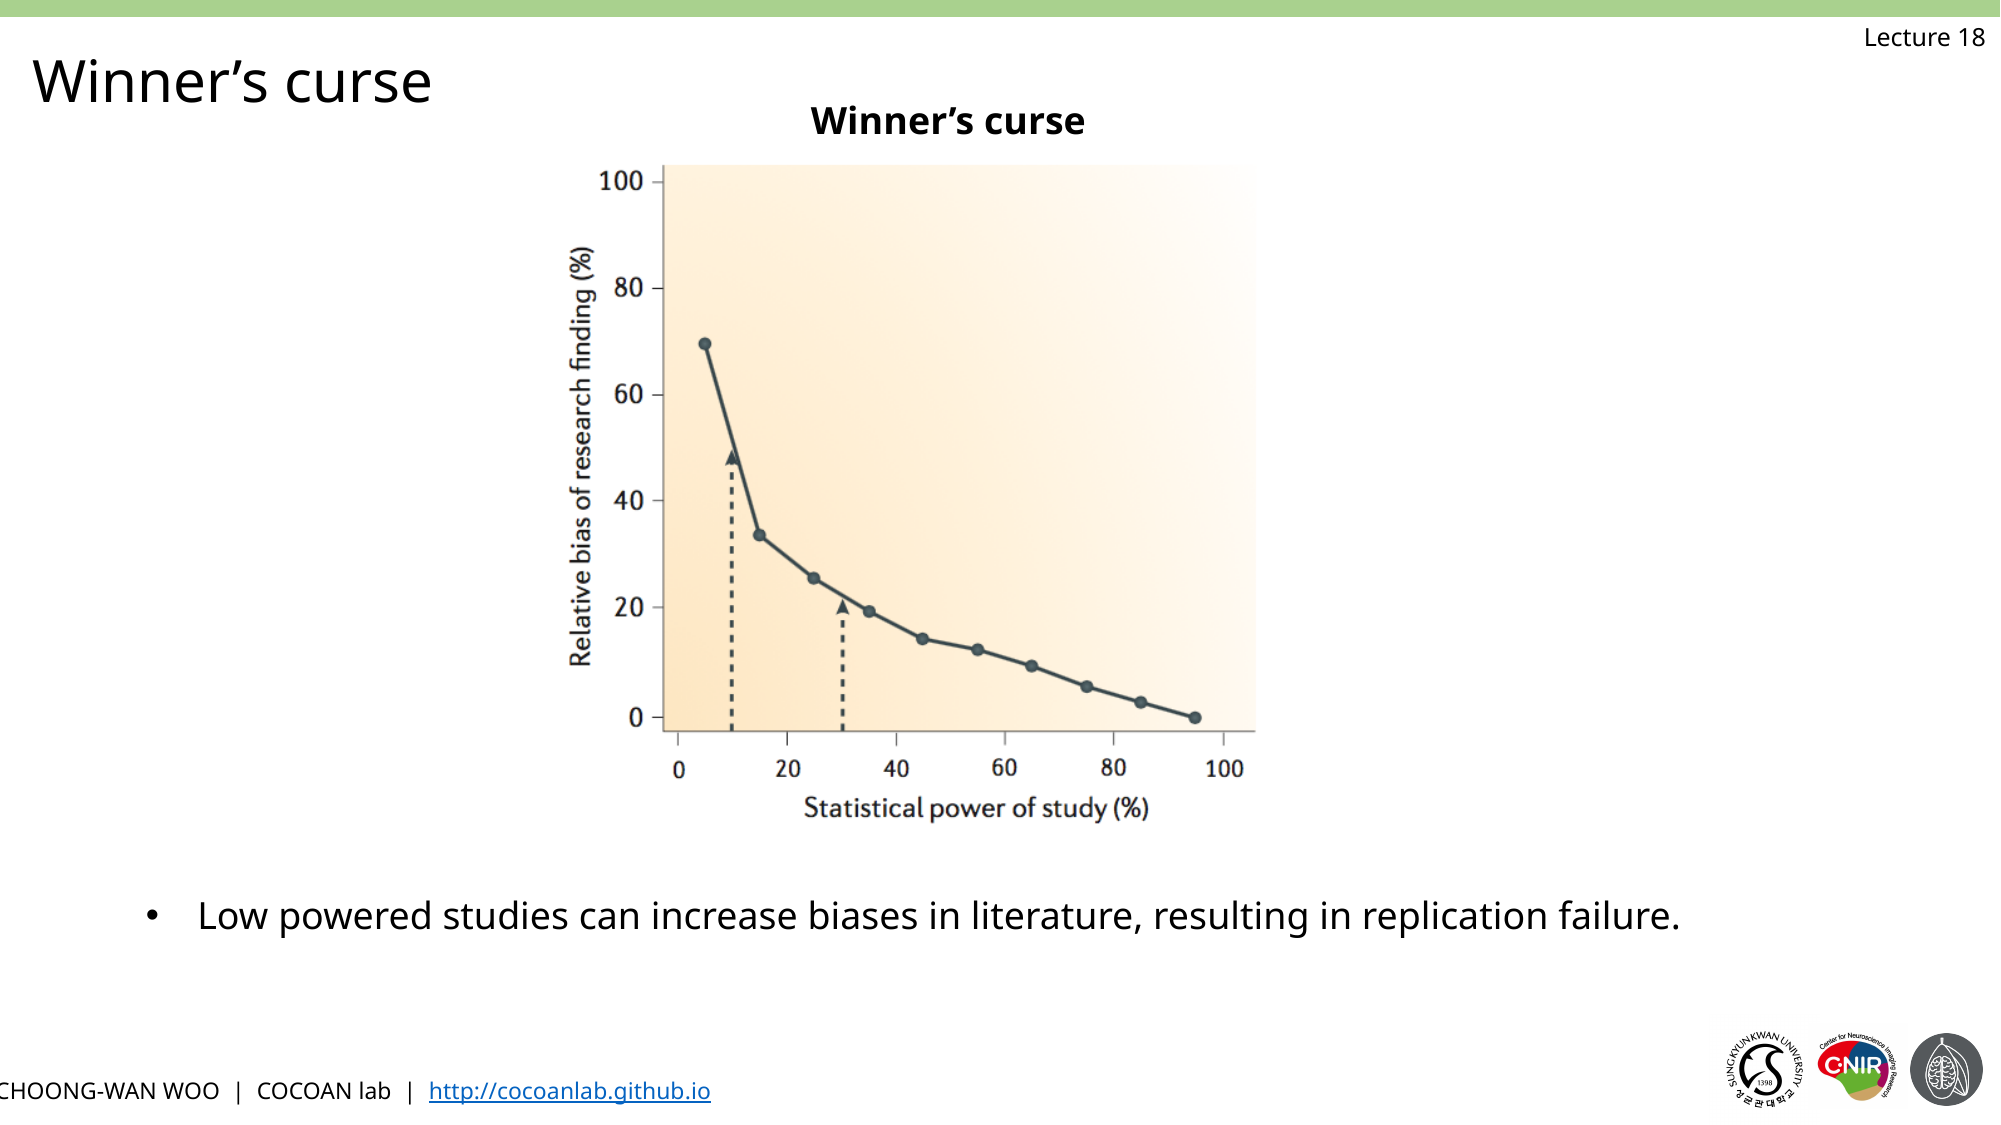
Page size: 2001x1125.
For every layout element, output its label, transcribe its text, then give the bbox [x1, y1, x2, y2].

text_box Low powered studies can increase biases in literature, resulting in replication failure. [131, 862, 1787, 945]
text_box CHOONG-WAN WOO | COCOAN lab | http://cocoanlab.github.io [0, 1069, 727, 1116]
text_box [1709, 1014, 1983, 1125]
text_box Winner’s curse [796, 89, 1101, 145]
picture [542, 145, 1310, 842]
text_box [0, 0, 2000, 18]
text_box Winner’s curse [17, 36, 448, 122]
text_box Lecture 18 [1623, 13, 2000, 59]
